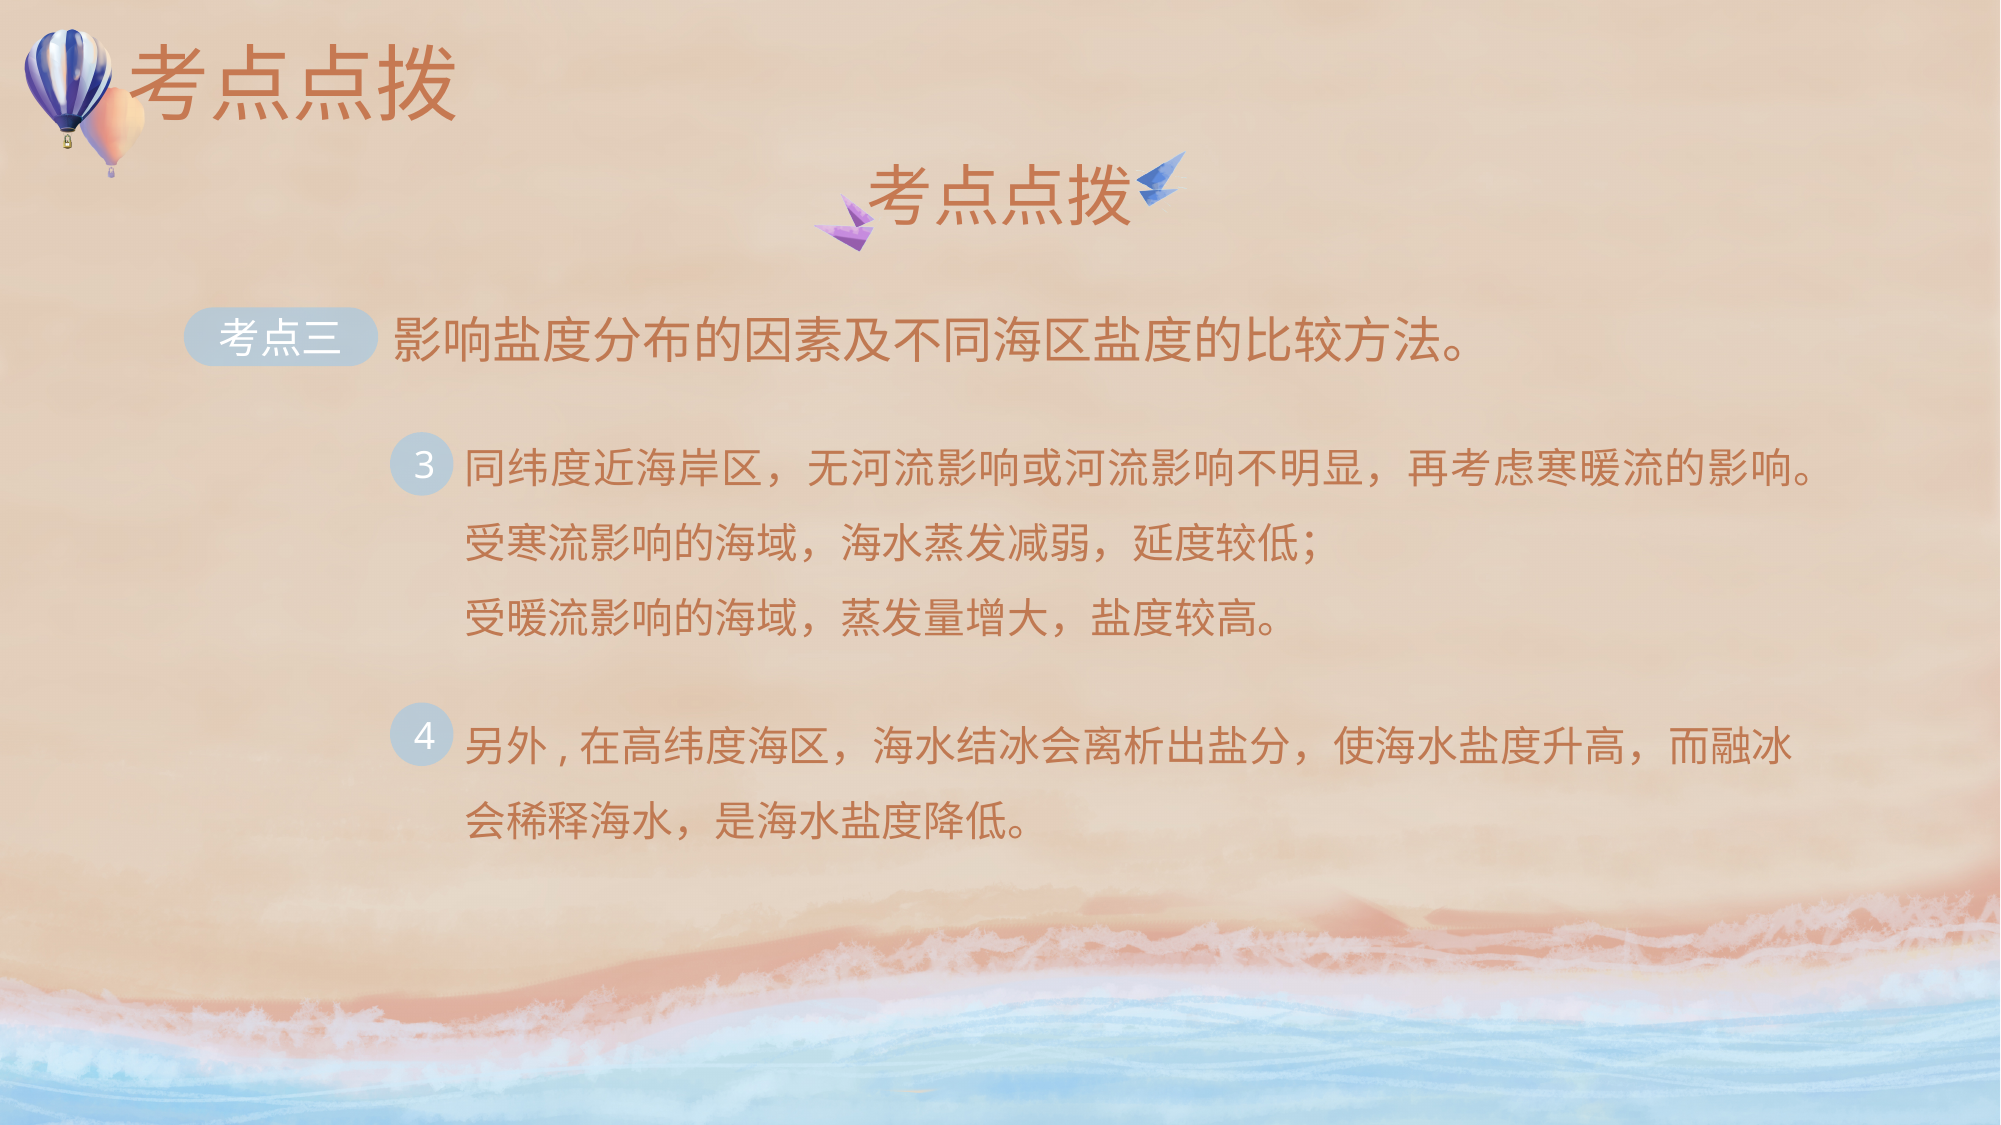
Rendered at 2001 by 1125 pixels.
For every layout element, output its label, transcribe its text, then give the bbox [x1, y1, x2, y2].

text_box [389, 687, 1809, 845]
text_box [389, 409, 1809, 643]
list 考点点拨 [850, 155, 1150, 244]
text_box 考点三 [182, 306, 378, 368]
title 考点点拨 [111, 34, 479, 141]
picture [0, 0, 2001, 1125]
text_box 影响盐度分布的因素及不同海区盐度的比较方法。 [378, 289, 1817, 376]
